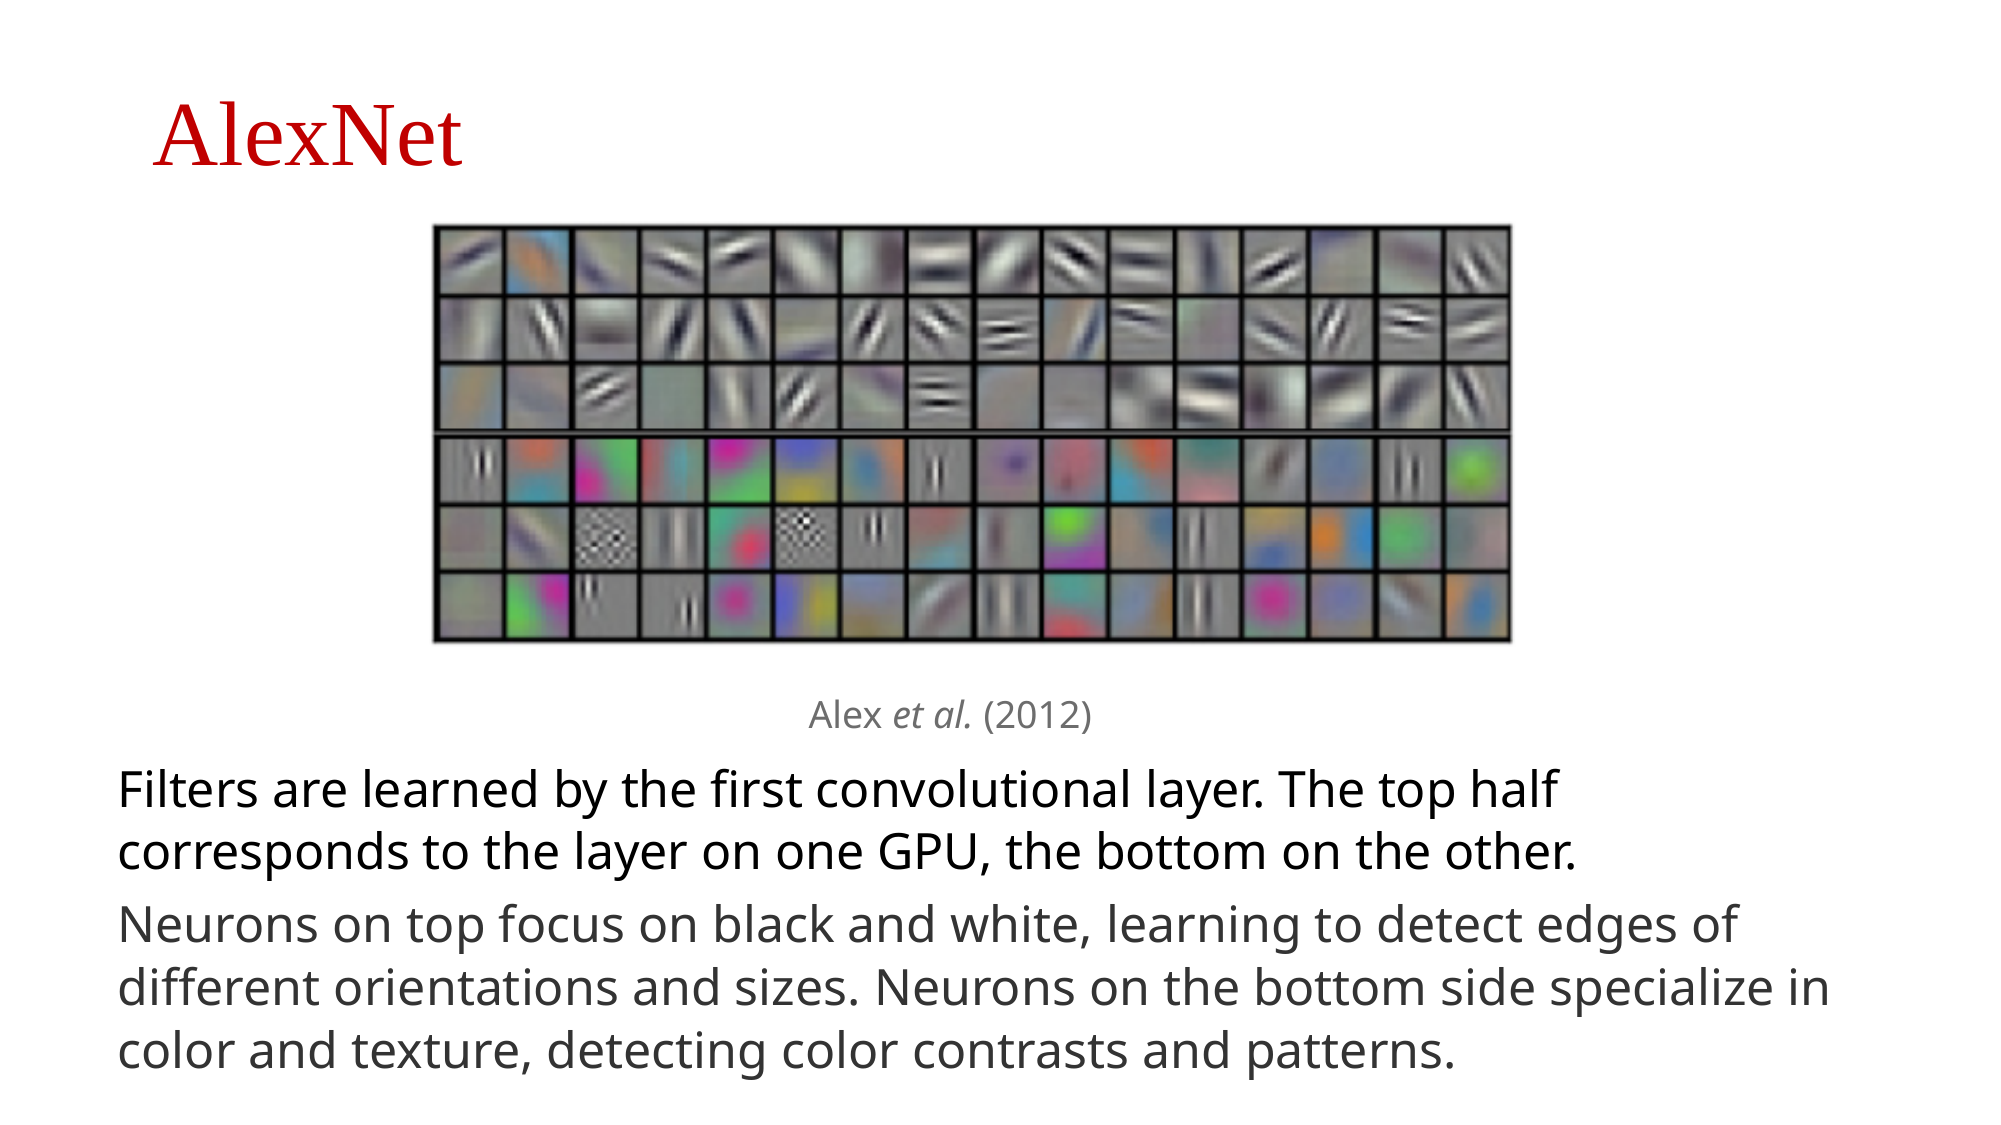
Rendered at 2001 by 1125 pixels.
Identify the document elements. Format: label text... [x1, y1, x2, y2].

text_box Alex et al. (2012) [793, 683, 1207, 744]
title AlexNet [150, 71, 1486, 262]
picture [412, 196, 1538, 673]
text_box Filters are learned by the first convolutional layer. The top half corresponds to the layer on one GPU, the bottom on the other. Neurons on top focus on black and white, learning to detect edges of different orientations and sizes. Neurons on the bottom side specialize in color and texture, detecting color contrasts and patterns. [115, 744, 1843, 1079]
